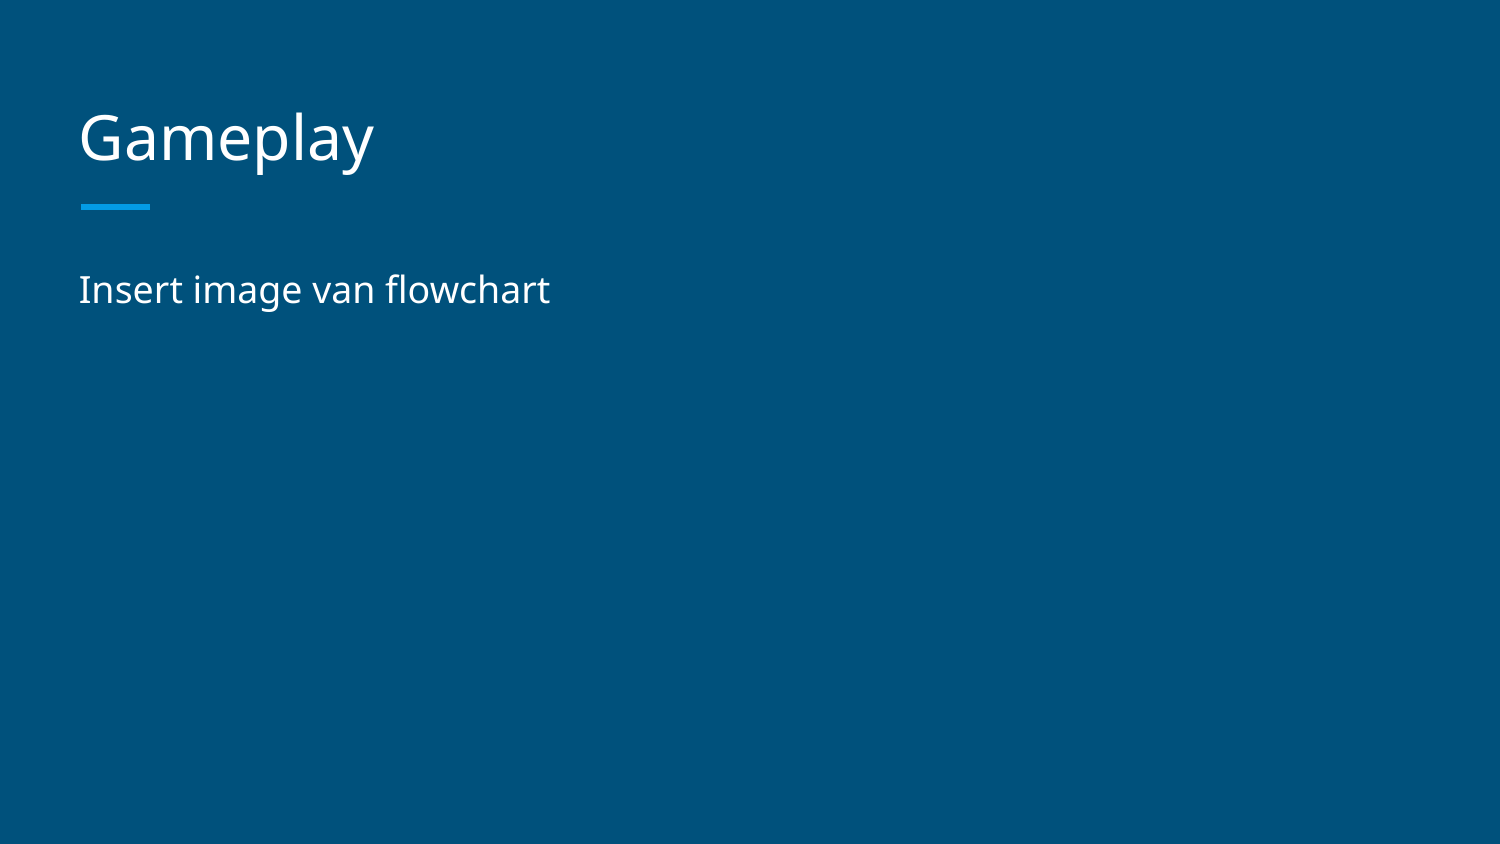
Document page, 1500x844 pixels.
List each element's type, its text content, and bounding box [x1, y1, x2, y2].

list Insert image van flowchart [63, 244, 1437, 750]
title Gameplay [63, 75, 1437, 188]
